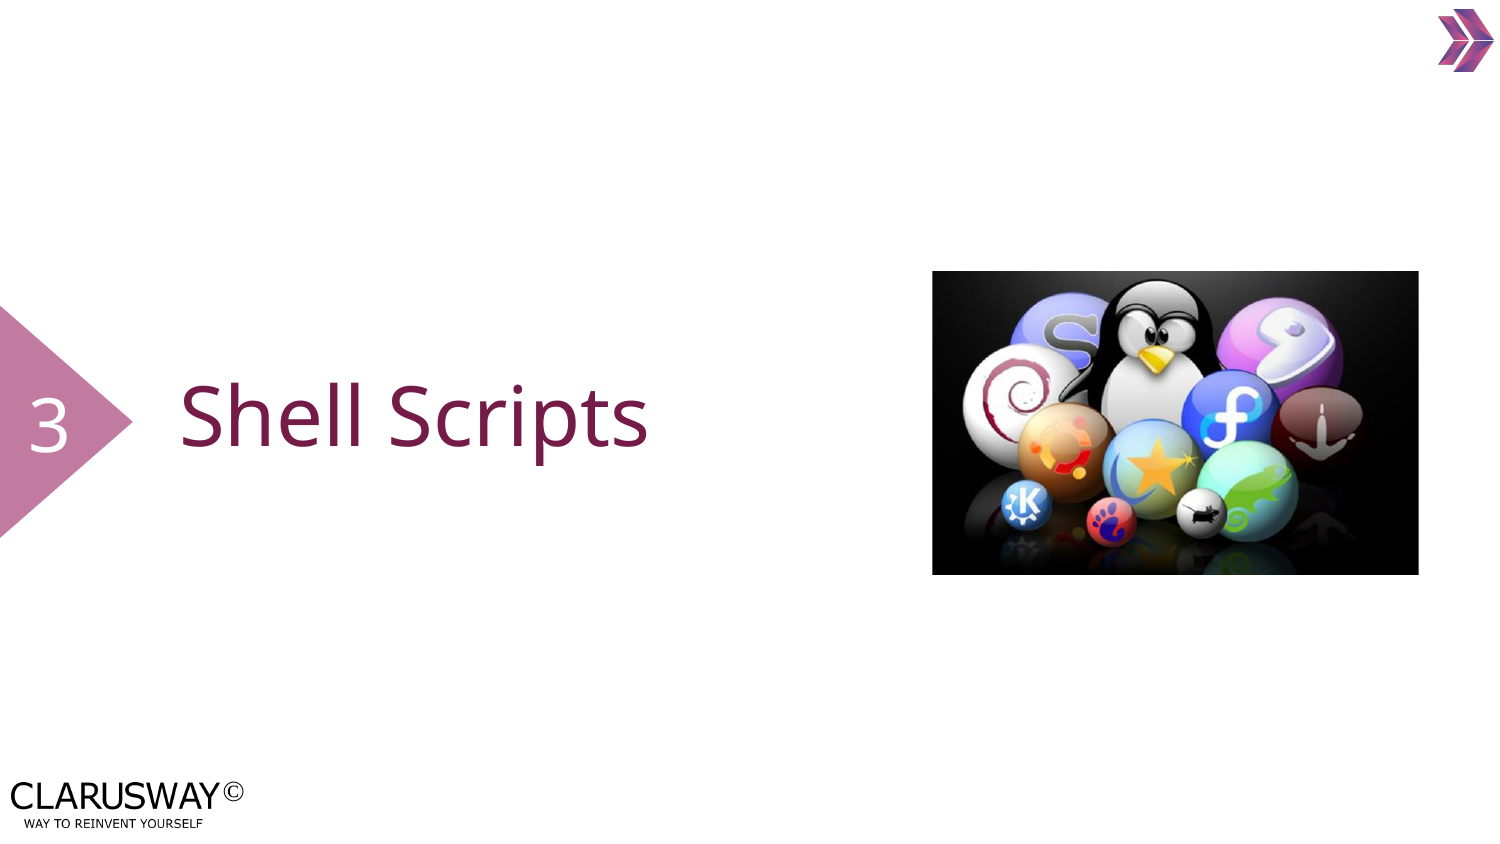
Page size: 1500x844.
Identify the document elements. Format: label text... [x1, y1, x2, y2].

picture [11, 782, 220, 828]
title Shell Scripts [179, 272, 929, 463]
picture [1438, 9, 1494, 72]
picture [932, 270, 1419, 575]
text_box 3 [0, 306, 100, 540]
